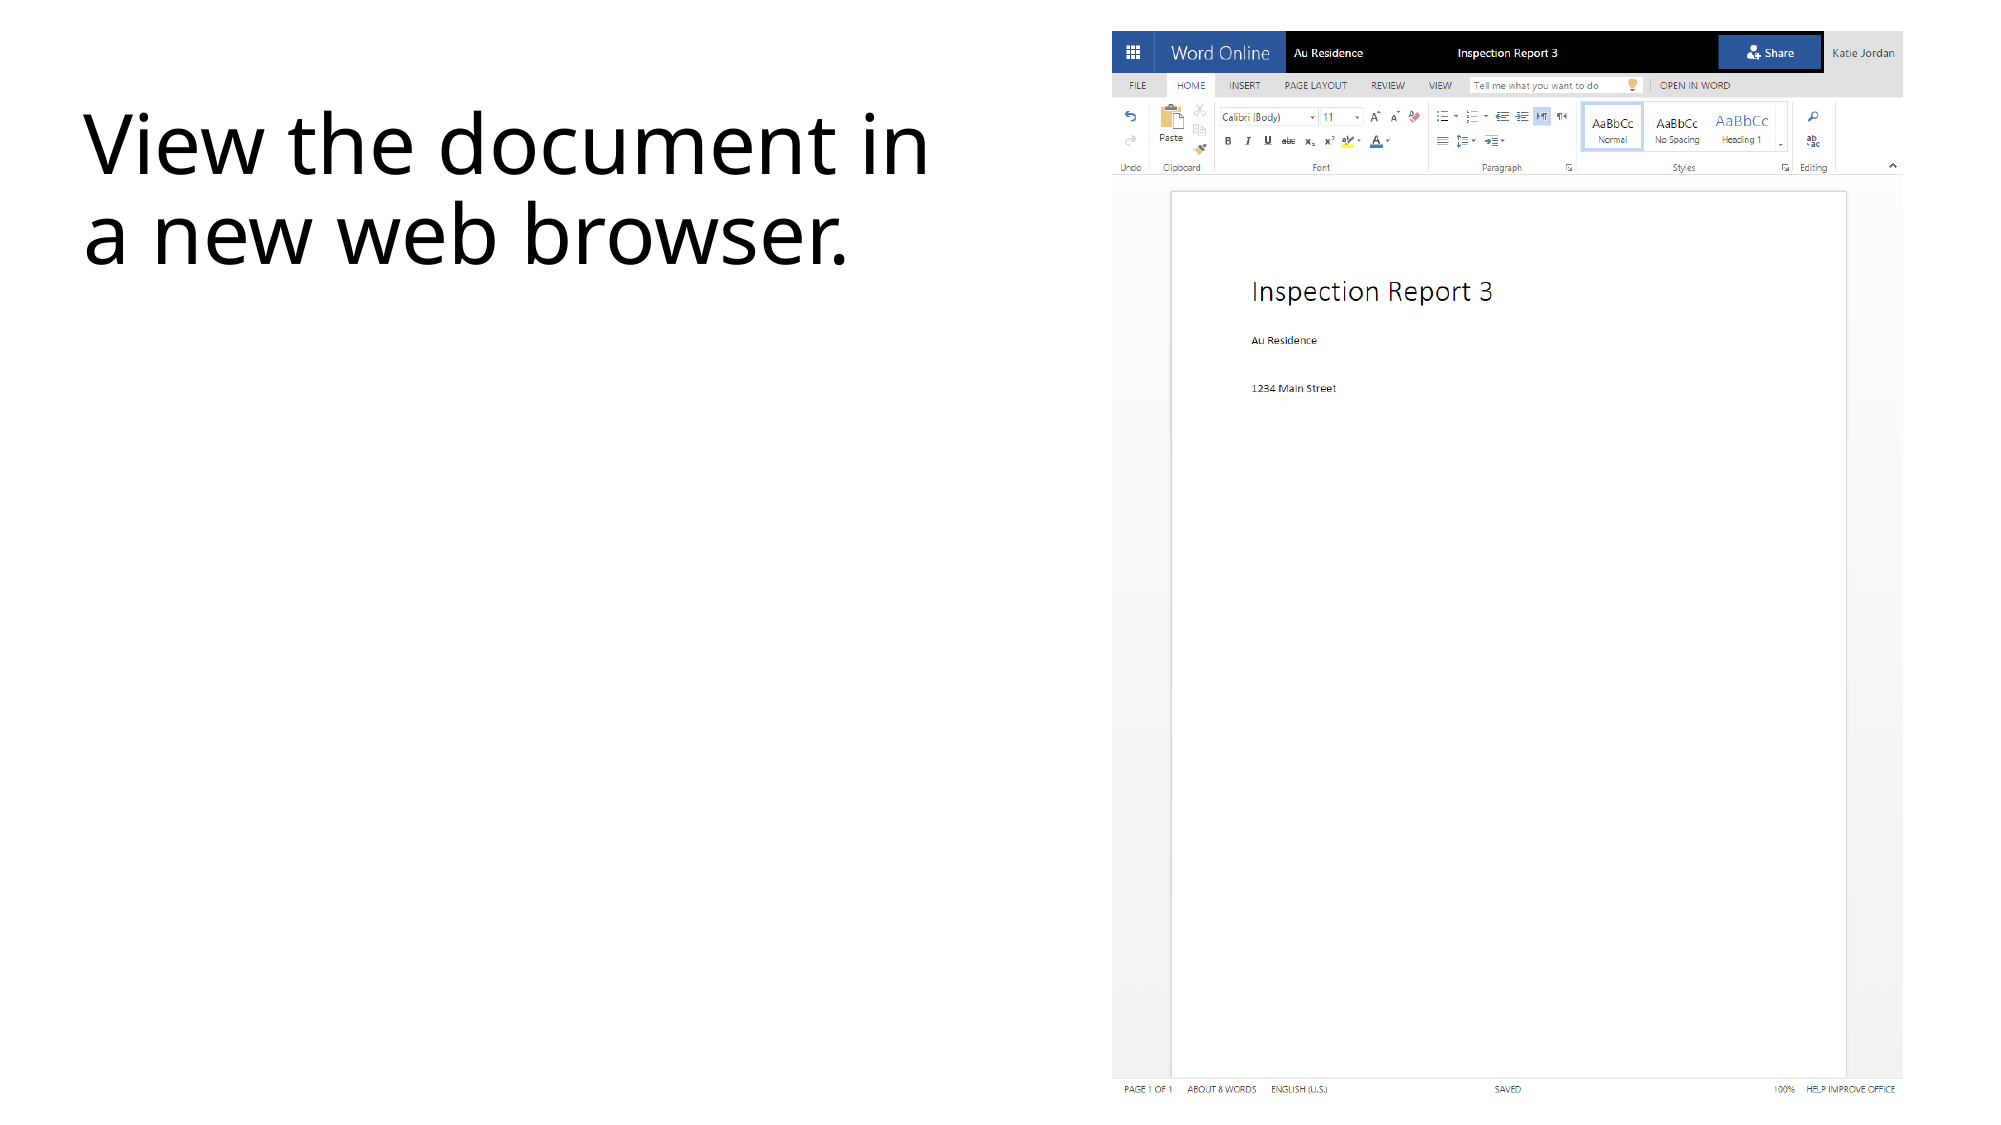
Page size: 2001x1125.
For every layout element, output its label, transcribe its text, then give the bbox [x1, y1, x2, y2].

picture [1112, 31, 1903, 1097]
title View the document in a new web browser. [68, 59, 1009, 325]
